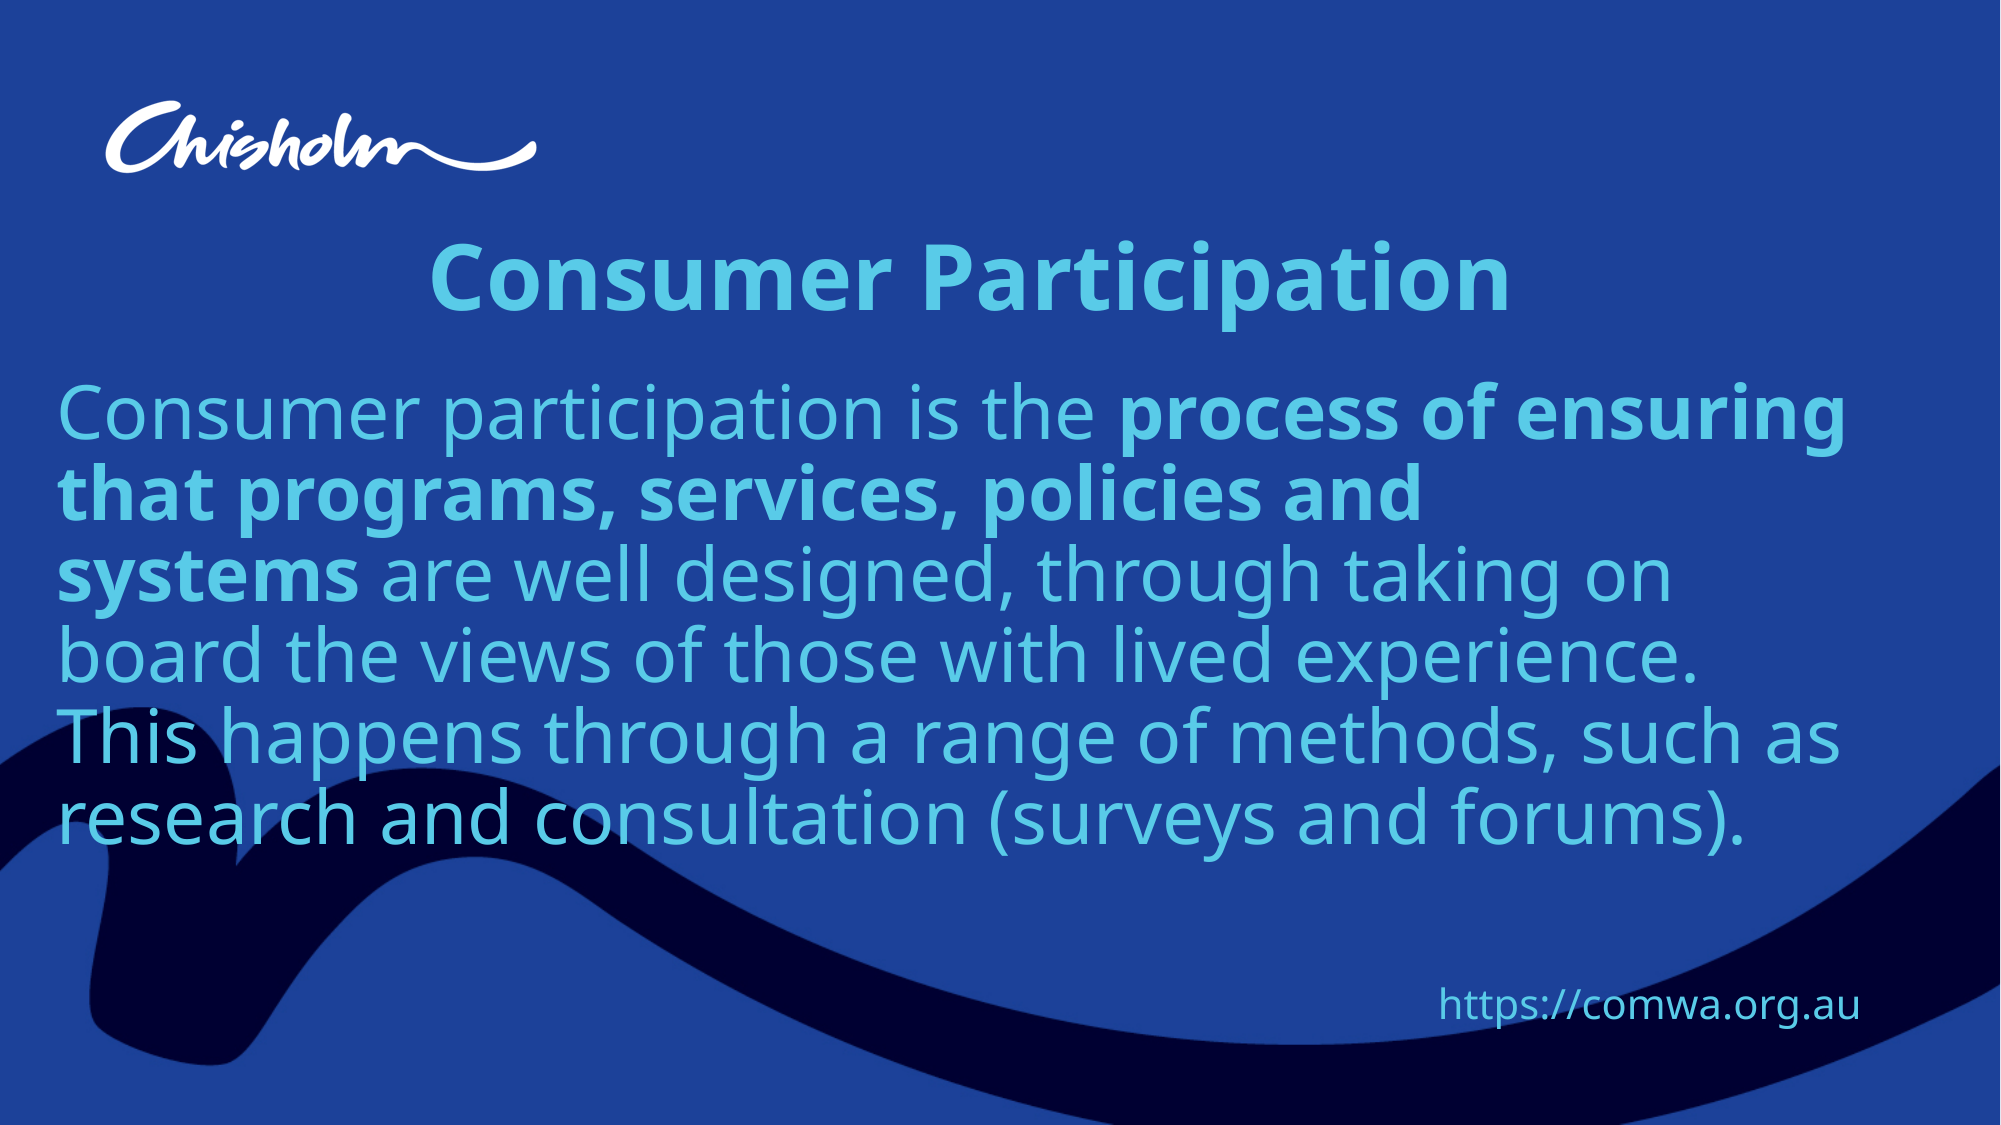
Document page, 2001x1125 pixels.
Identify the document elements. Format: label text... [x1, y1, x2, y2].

list Consumer participation is the process of ensuring that programs, services, policies and systems are well designed, through taking on board the views of those with lived experience. This happens through a range of methods, such as research and consultation (surveys and forums). https://comwa.org.au [56, 375, 1862, 959]
picture [0, 0, 2001, 1125]
title Consumer Participation [104, 231, 1862, 339]
